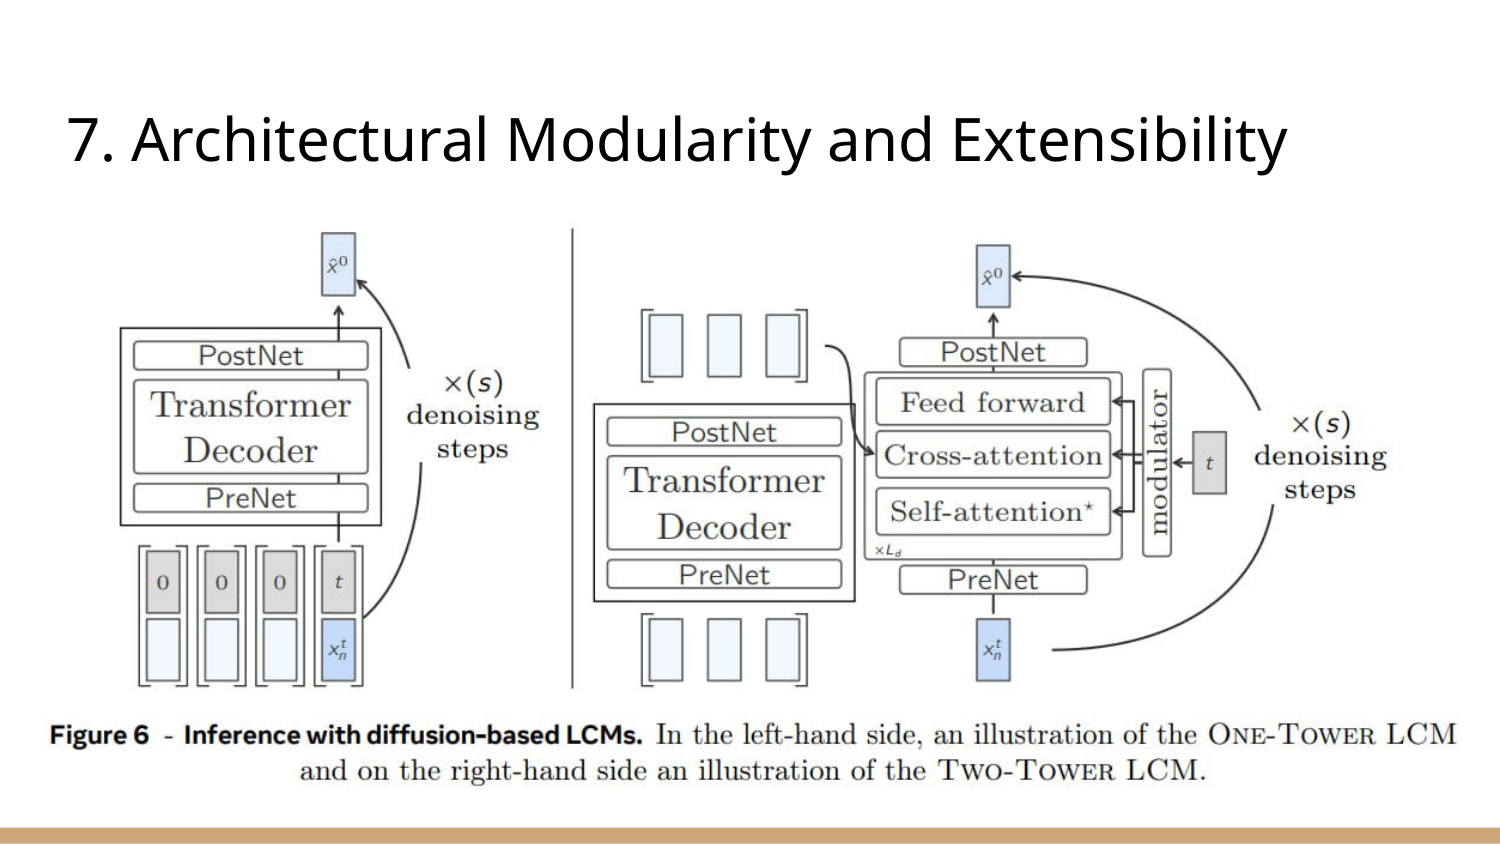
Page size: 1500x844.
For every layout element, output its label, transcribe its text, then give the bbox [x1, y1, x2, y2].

picture [24, 212, 1476, 799]
title 7. Architectural Modularity and Extensibility [51, 51, 1449, 189]
